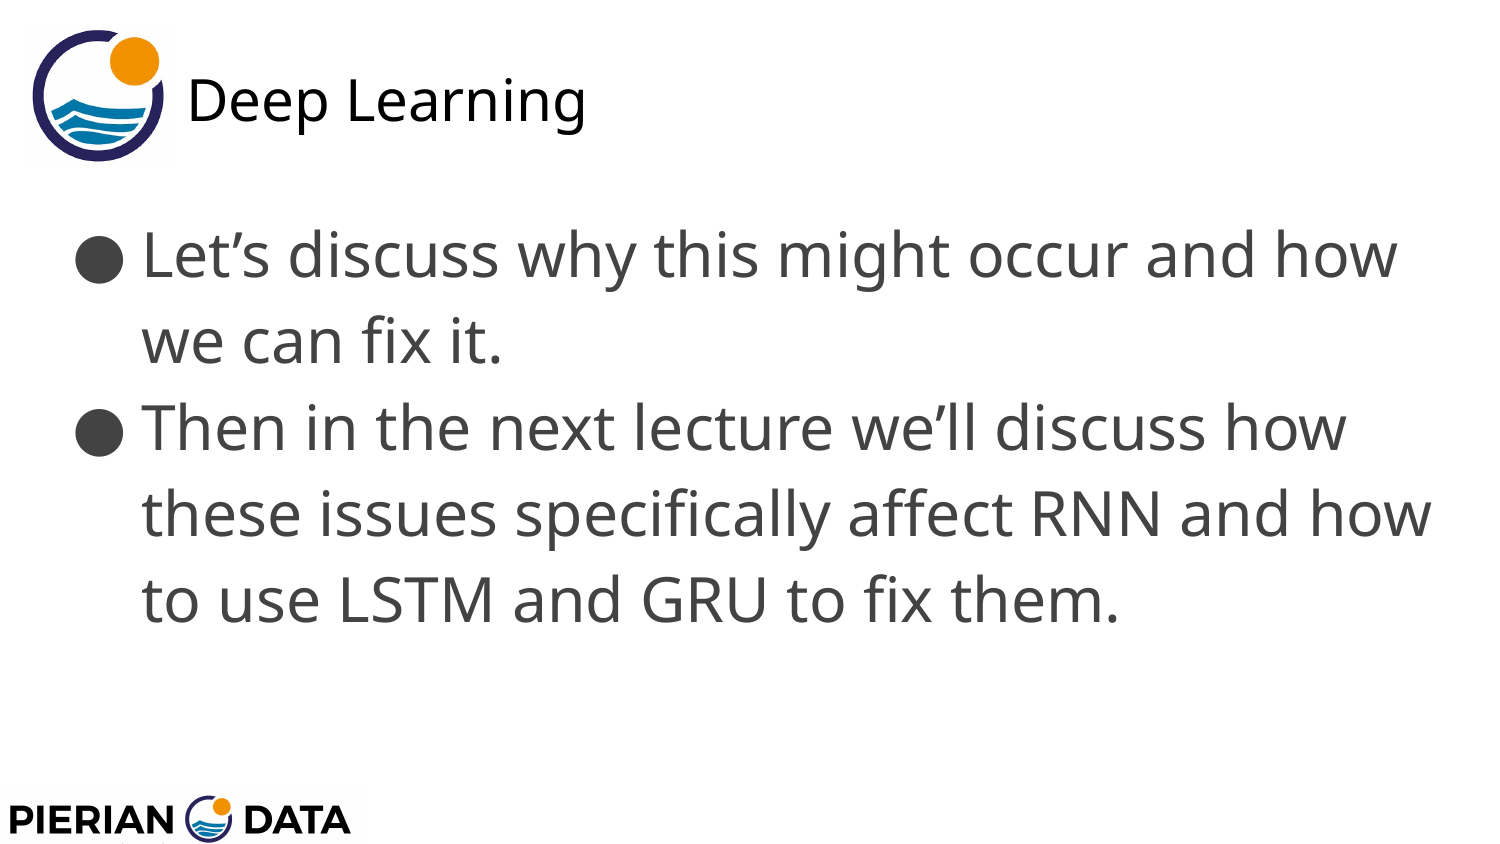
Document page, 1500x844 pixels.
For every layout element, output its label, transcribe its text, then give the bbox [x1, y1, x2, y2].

list Let’s discuss why this might occur and how we can fix it. Then in the next lecture we’ll discuss how these issues specifically affect RNN and how to use LSTM and GRU to fix them. [51, 189, 1480, 750]
picture [0, 787, 368, 844]
picture [24, 24, 172, 167]
title Deep Learning [176, 48, 1449, 143]
